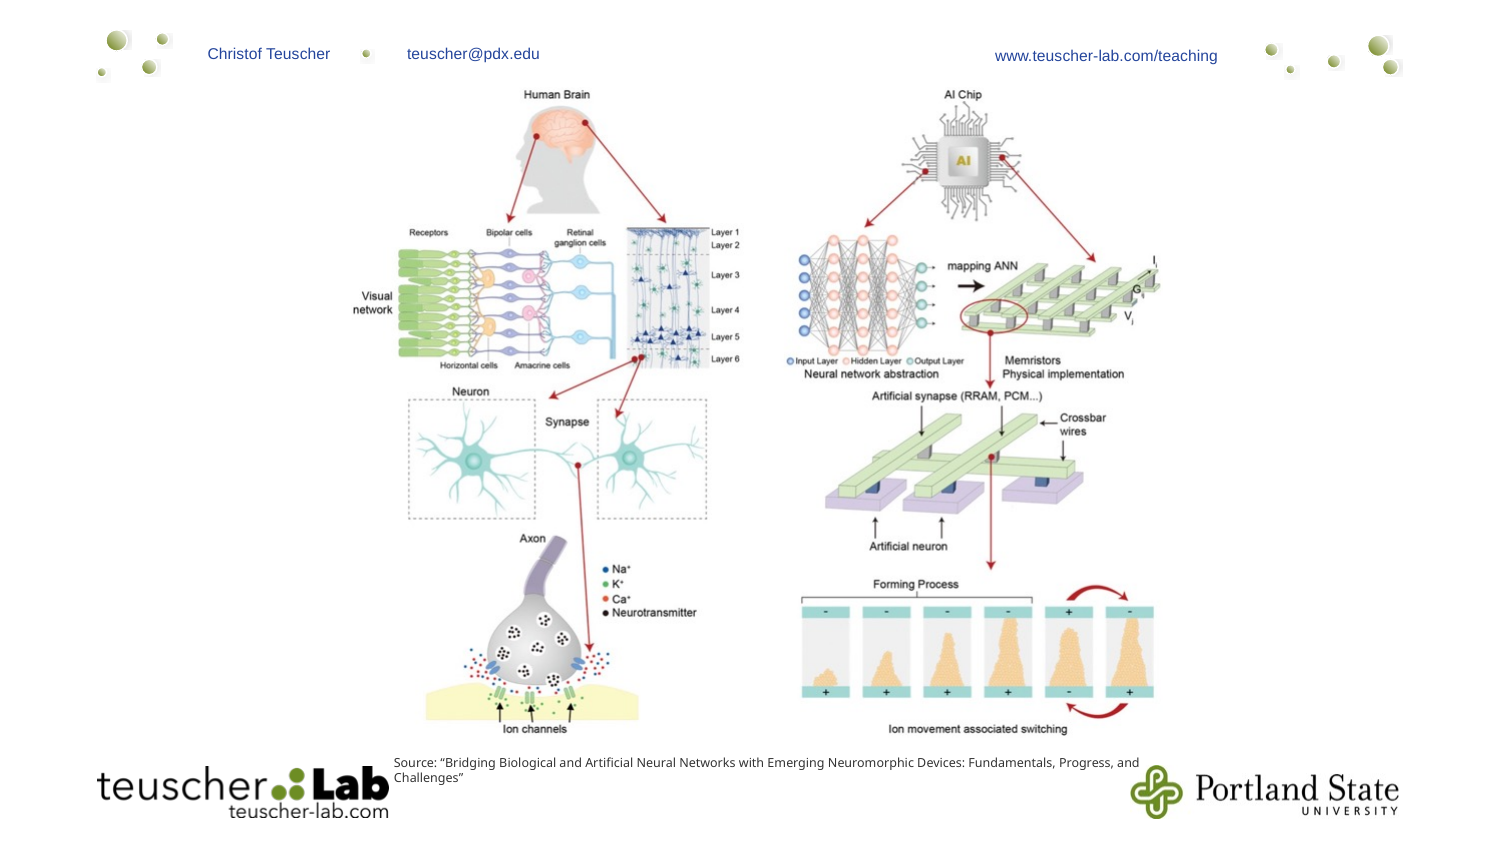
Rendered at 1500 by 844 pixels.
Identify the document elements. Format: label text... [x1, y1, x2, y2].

picture [1130, 765, 1399, 819]
picture [351, 87, 1163, 738]
picture [97, 766, 389, 818]
text_box Source: “Bridging Biological and Artificial Neural Networks with Emerging Neuromorphic Devices: Fundamentals, Progress, and Challenges” [379, 747, 1204, 792]
